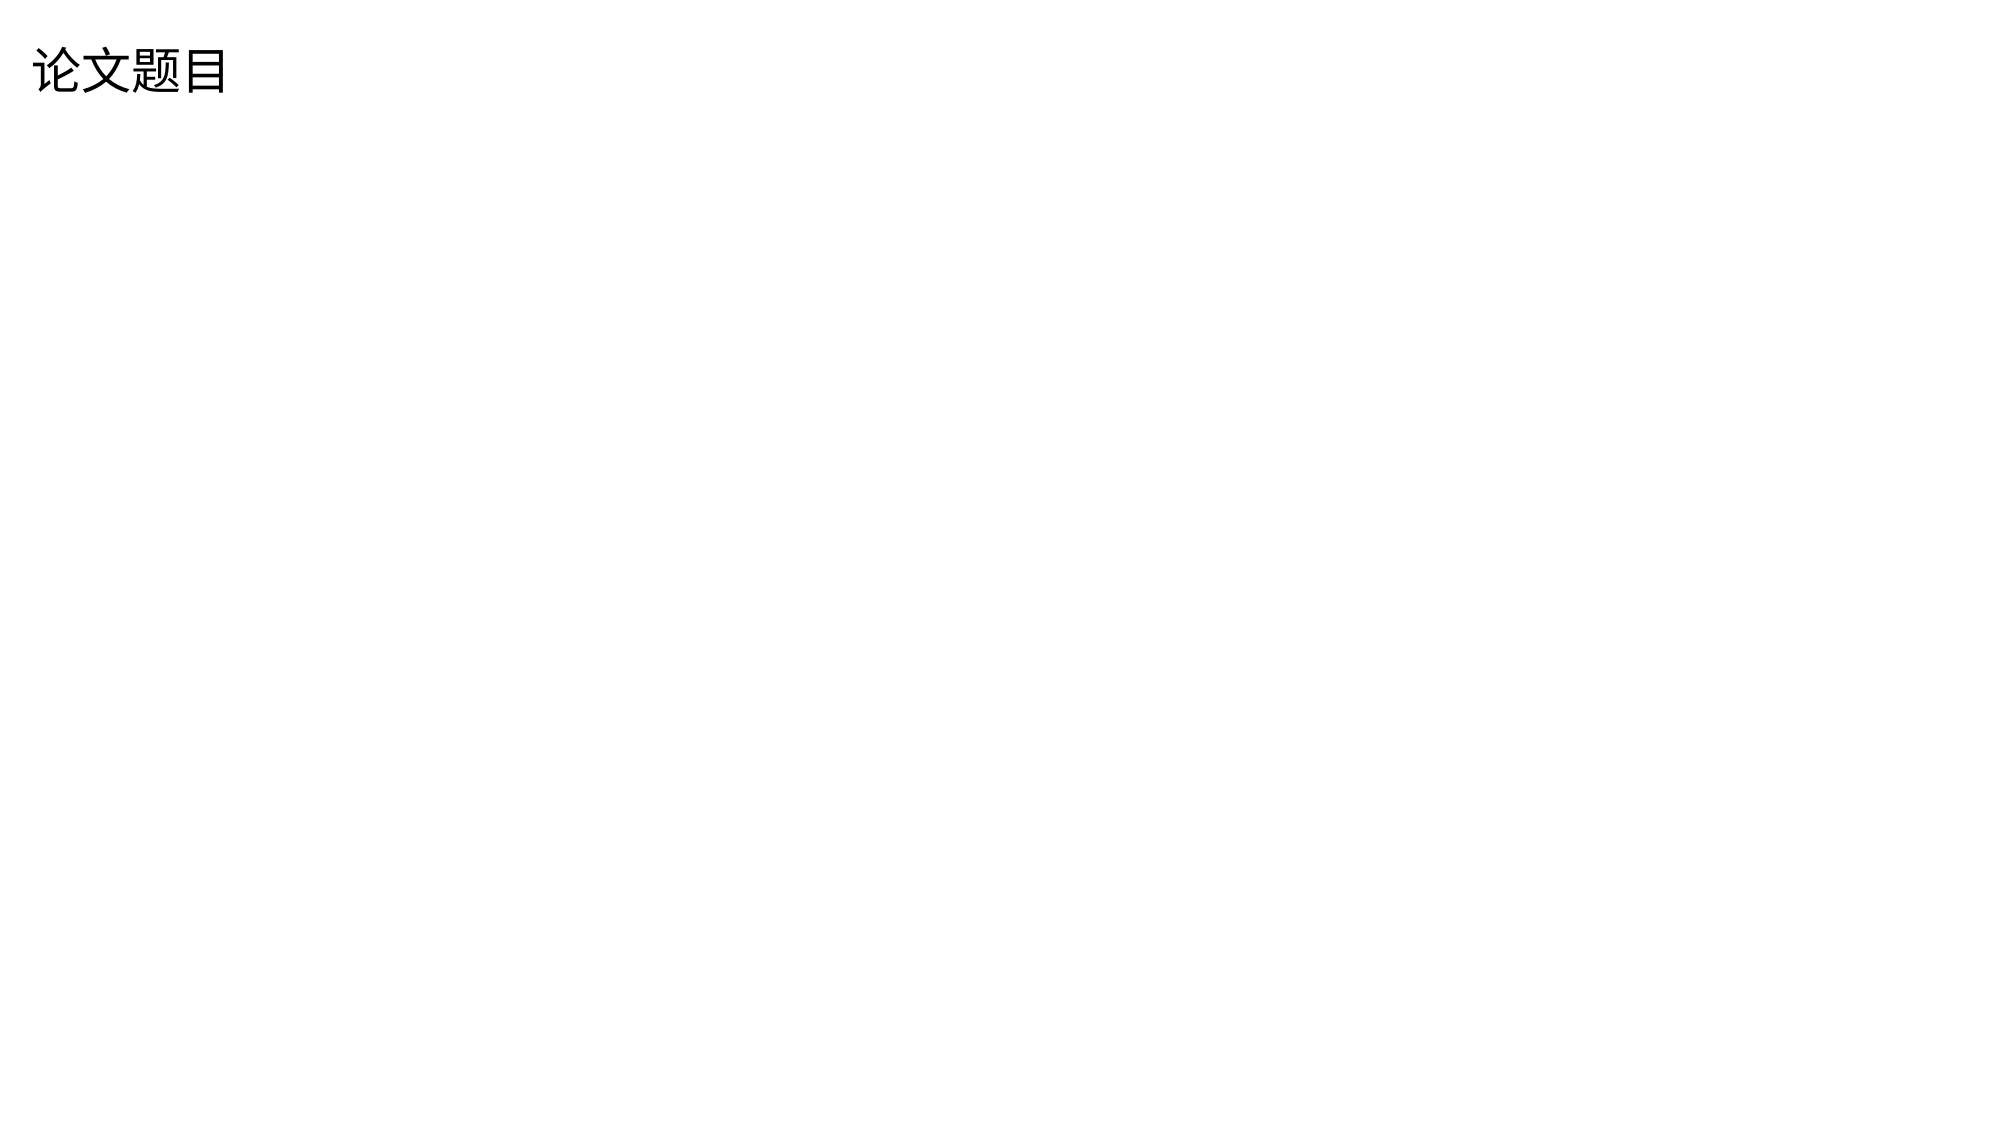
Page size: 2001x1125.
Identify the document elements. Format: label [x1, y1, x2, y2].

title [16, 13, 1742, 134]
